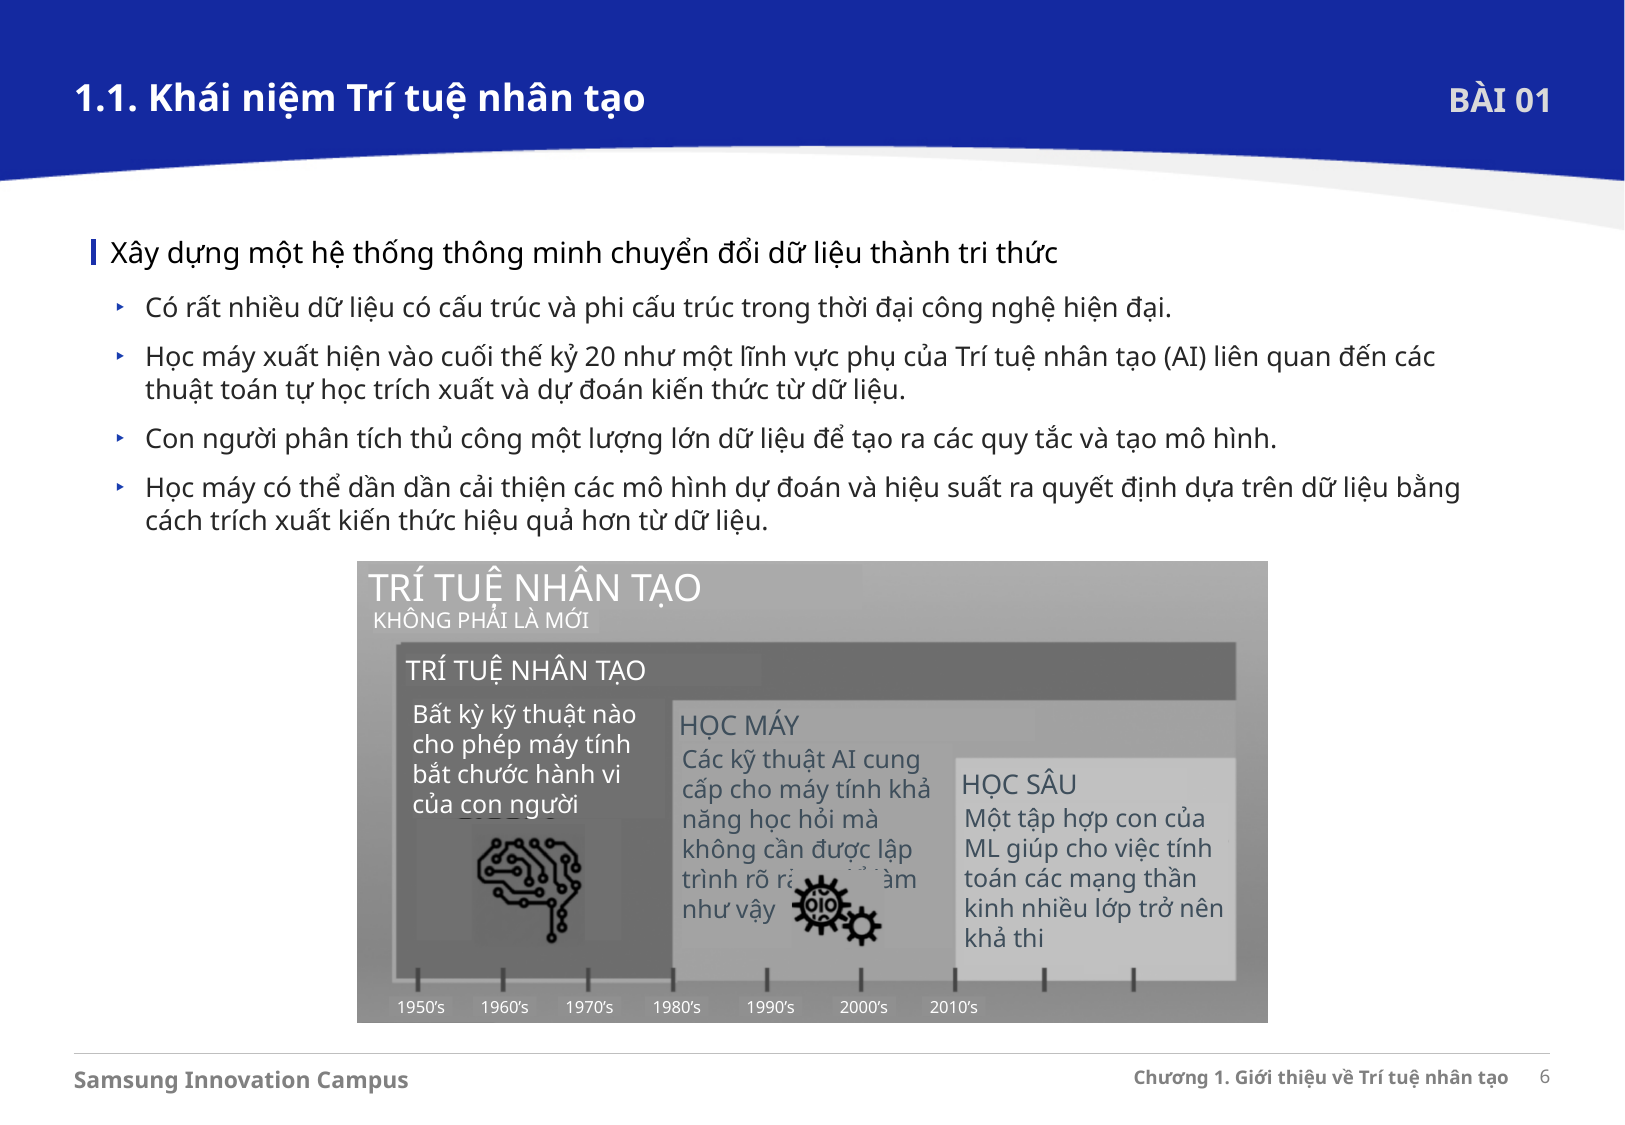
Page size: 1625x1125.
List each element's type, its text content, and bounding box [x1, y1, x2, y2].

picture [0, 0, 1625, 1125]
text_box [357, 561, 1268, 1023]
text_box Có rất nhiều dữ liệu có cấu trúc và phi cấu trúc trong thời đại công nghệ hiện đại. Học máy xuất hiện vào cuối thế kỷ 20 như một lĩnh vực phụ của Trí tuệ nhân tạo (AI) liên quan đến các thuật toán tự học trích xuất và dự đoán kiến thức từ dữ liệu. Con người phân tích thủ công một lượng lớn dữ liệu để tạo ra các quy tắc và tạo mô hình. Học máy có thể dần dần cải thiện các mô hình dự đoán và hiệu suất ra quyết định dựa trên dữ liệu bằng cách trích xuất kiến thức hiệu quả hơn từ dữ liệu. [114, 278, 1532, 548]
text_box Xây dựng một hệ thống thông minh chuyển đổi dữ liệu thành tri thức [91, 233, 1599, 270]
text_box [73, 73, 1554, 120]
